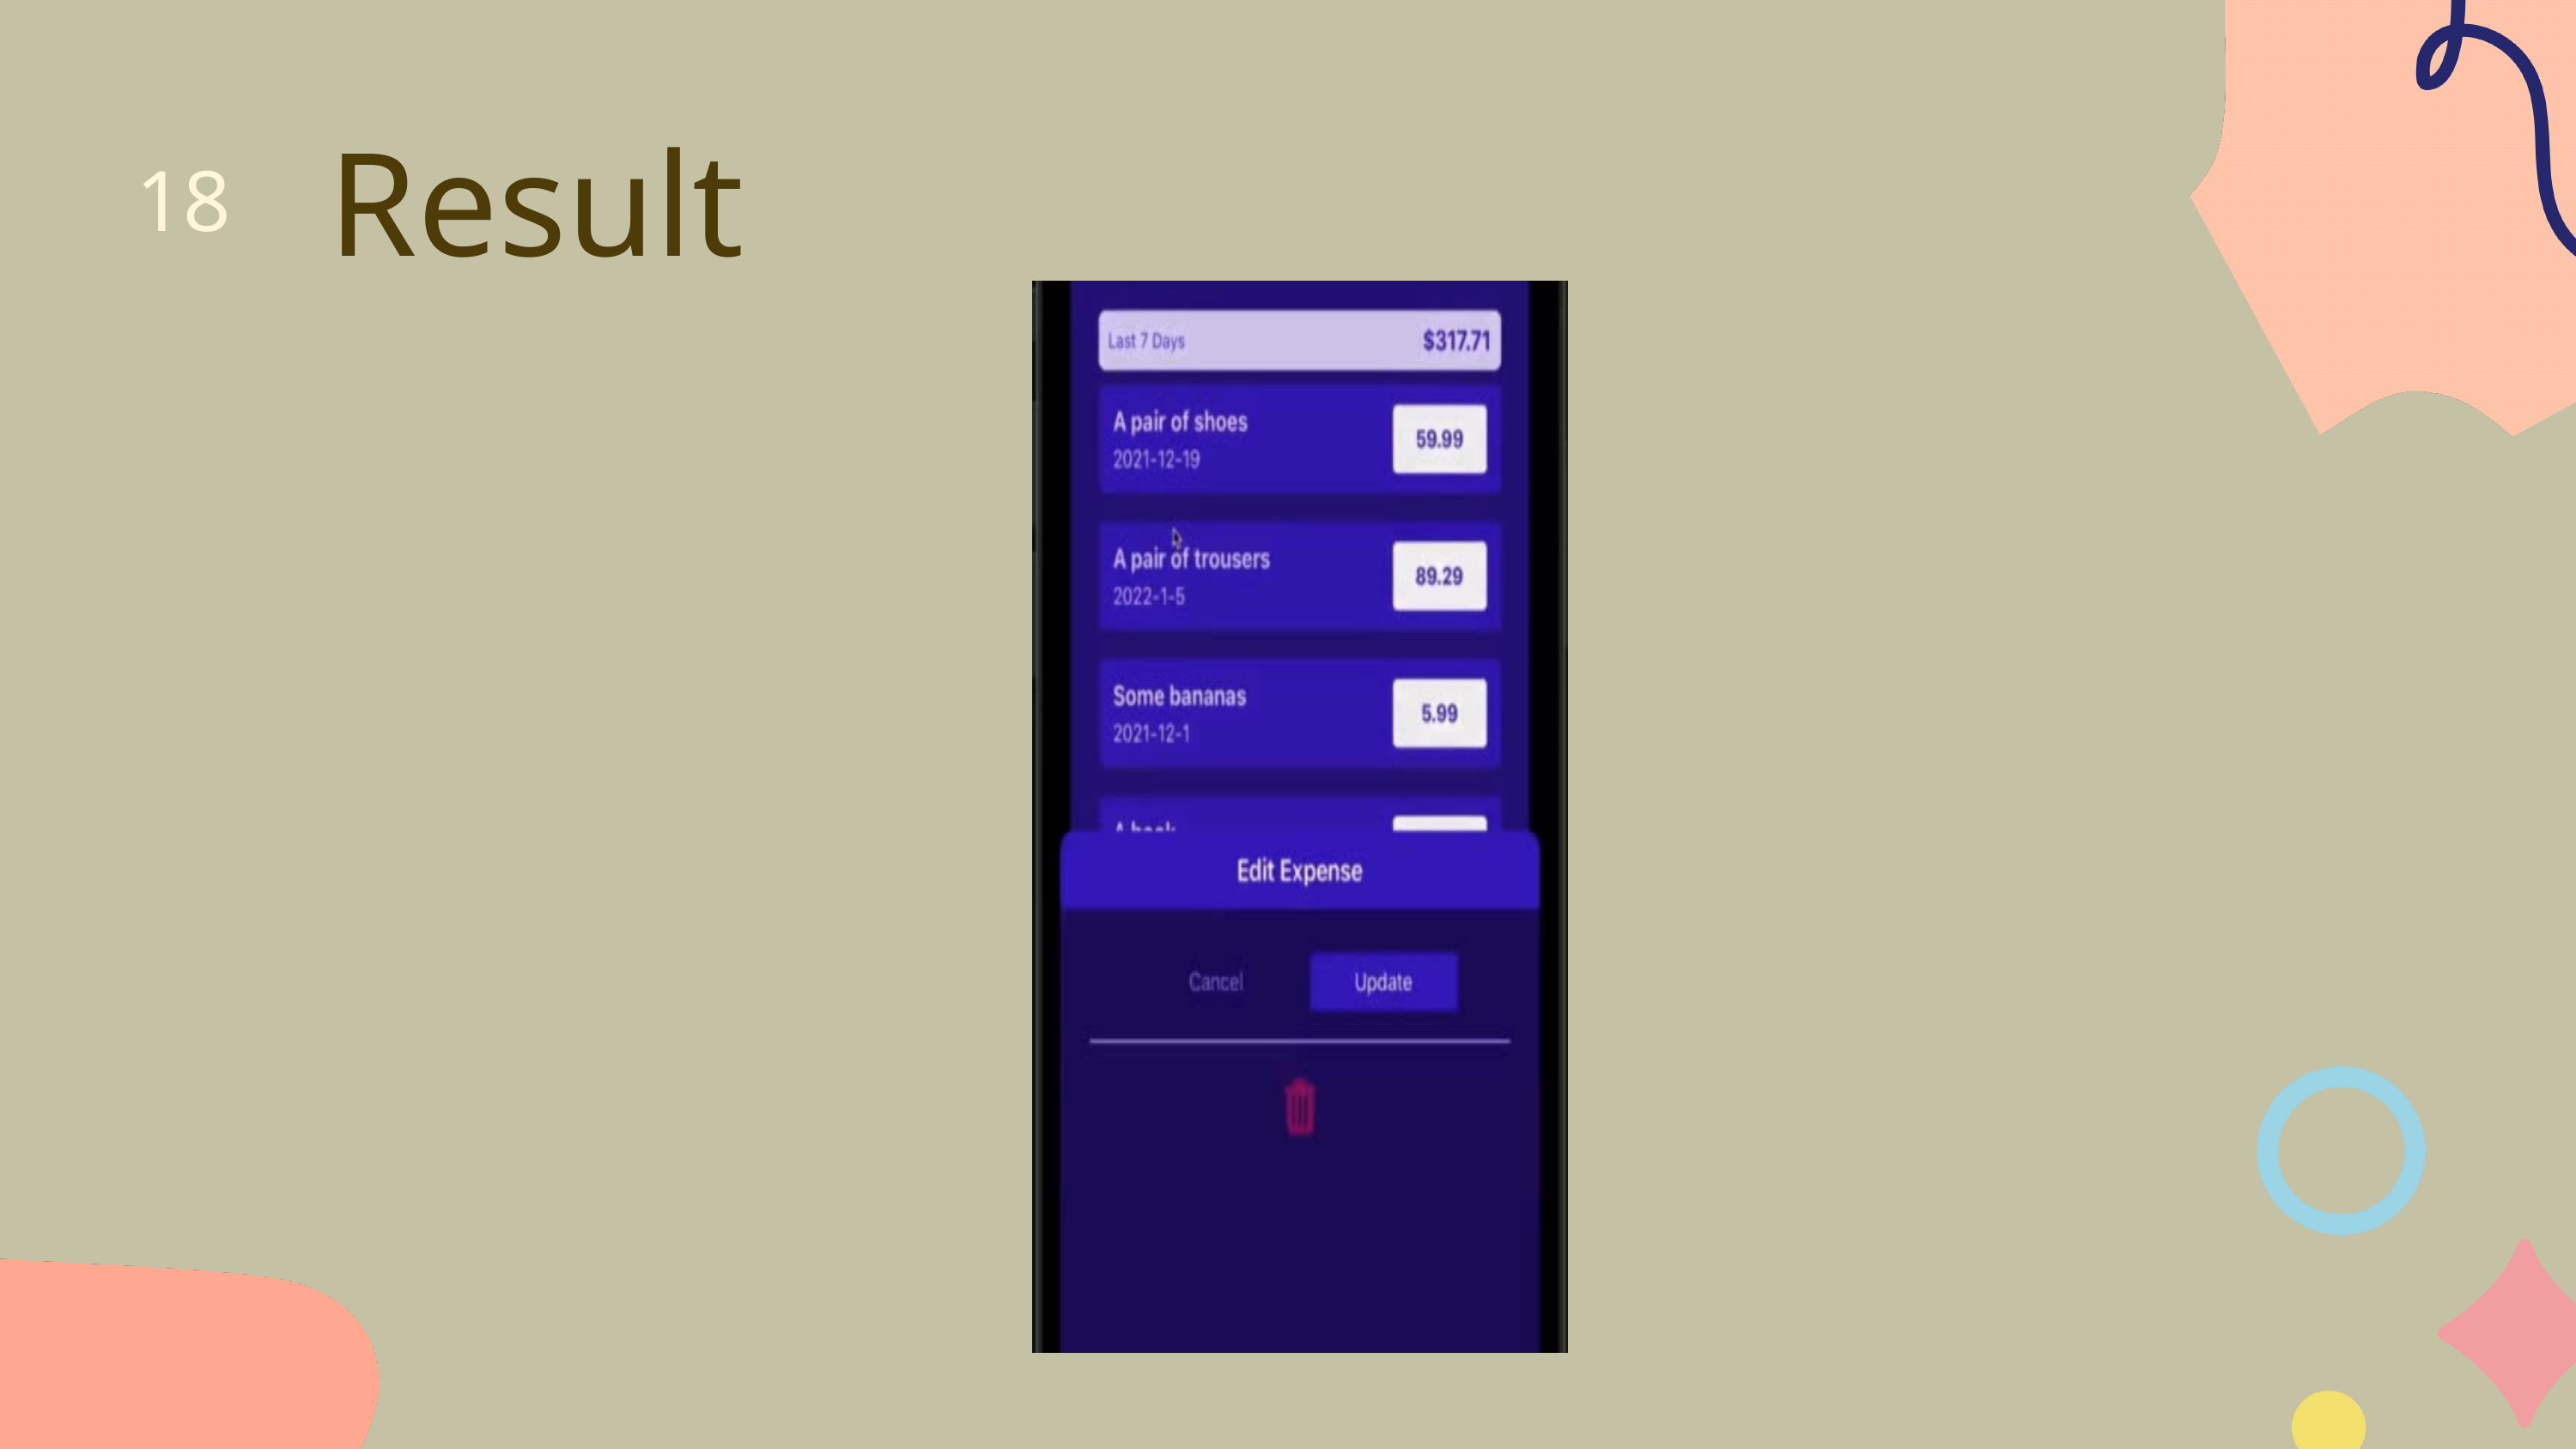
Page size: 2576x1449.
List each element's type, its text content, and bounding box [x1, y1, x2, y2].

text_box [2257, 1066, 2576, 1449]
text_box 18 [82, 131, 284, 248]
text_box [1031, 280, 1569, 1354]
text_box [0, 1248, 380, 1449]
text_box [2085, 0, 2576, 518]
text_box Result [328, 85, 1687, 286]
